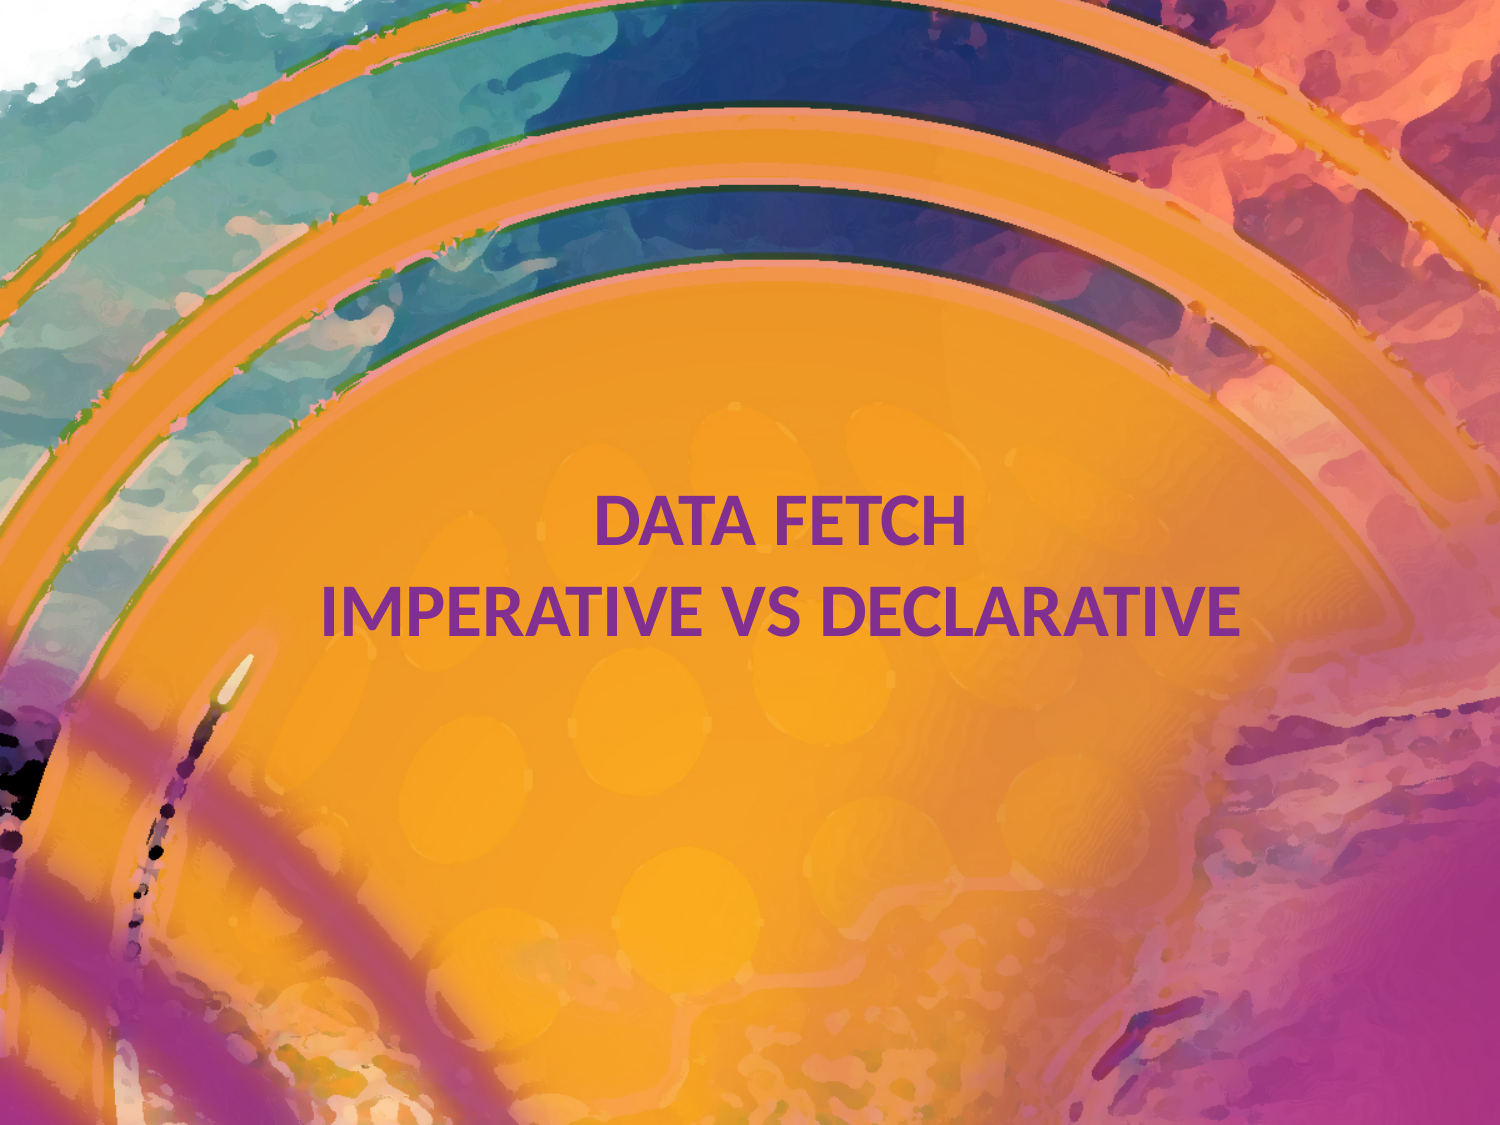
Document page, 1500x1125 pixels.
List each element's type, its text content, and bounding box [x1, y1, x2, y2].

picture [0, 0, 1500, 1125]
title Data fetch Imperative vs Declarative [287, 462, 1275, 684]
